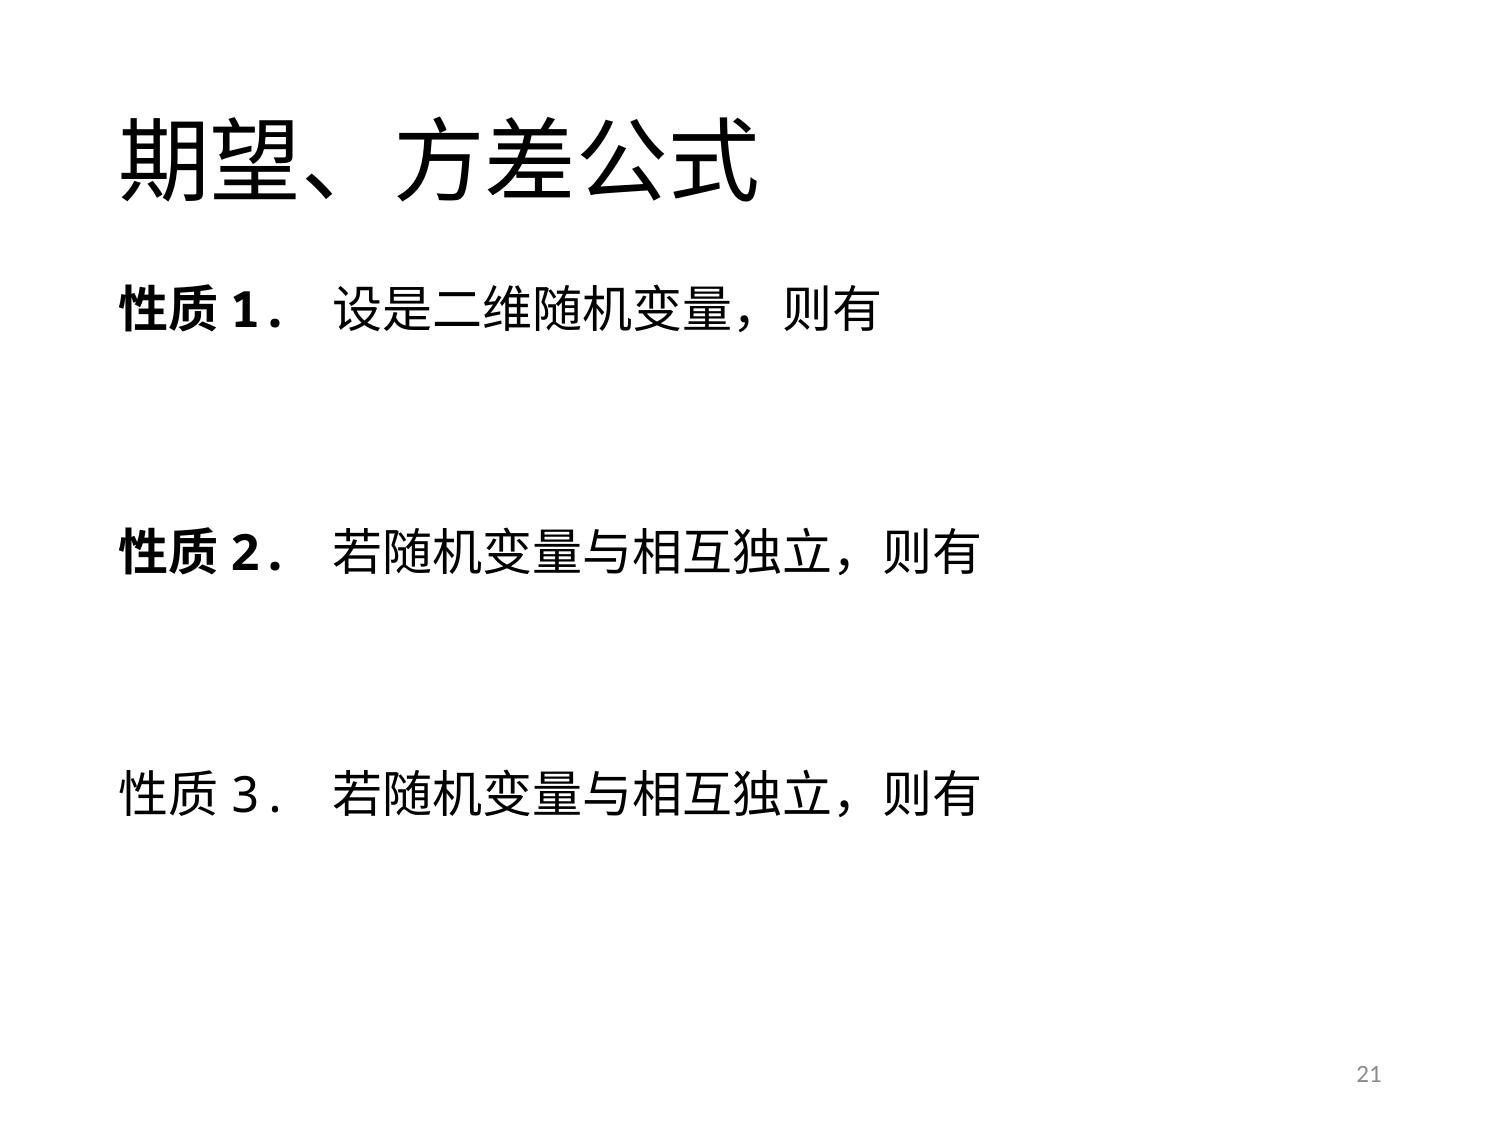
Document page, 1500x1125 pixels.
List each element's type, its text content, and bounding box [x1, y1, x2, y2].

title 期望、方差公式 [103, 59, 1397, 271]
slide_number 21 [1059, 1042, 1397, 1103]
